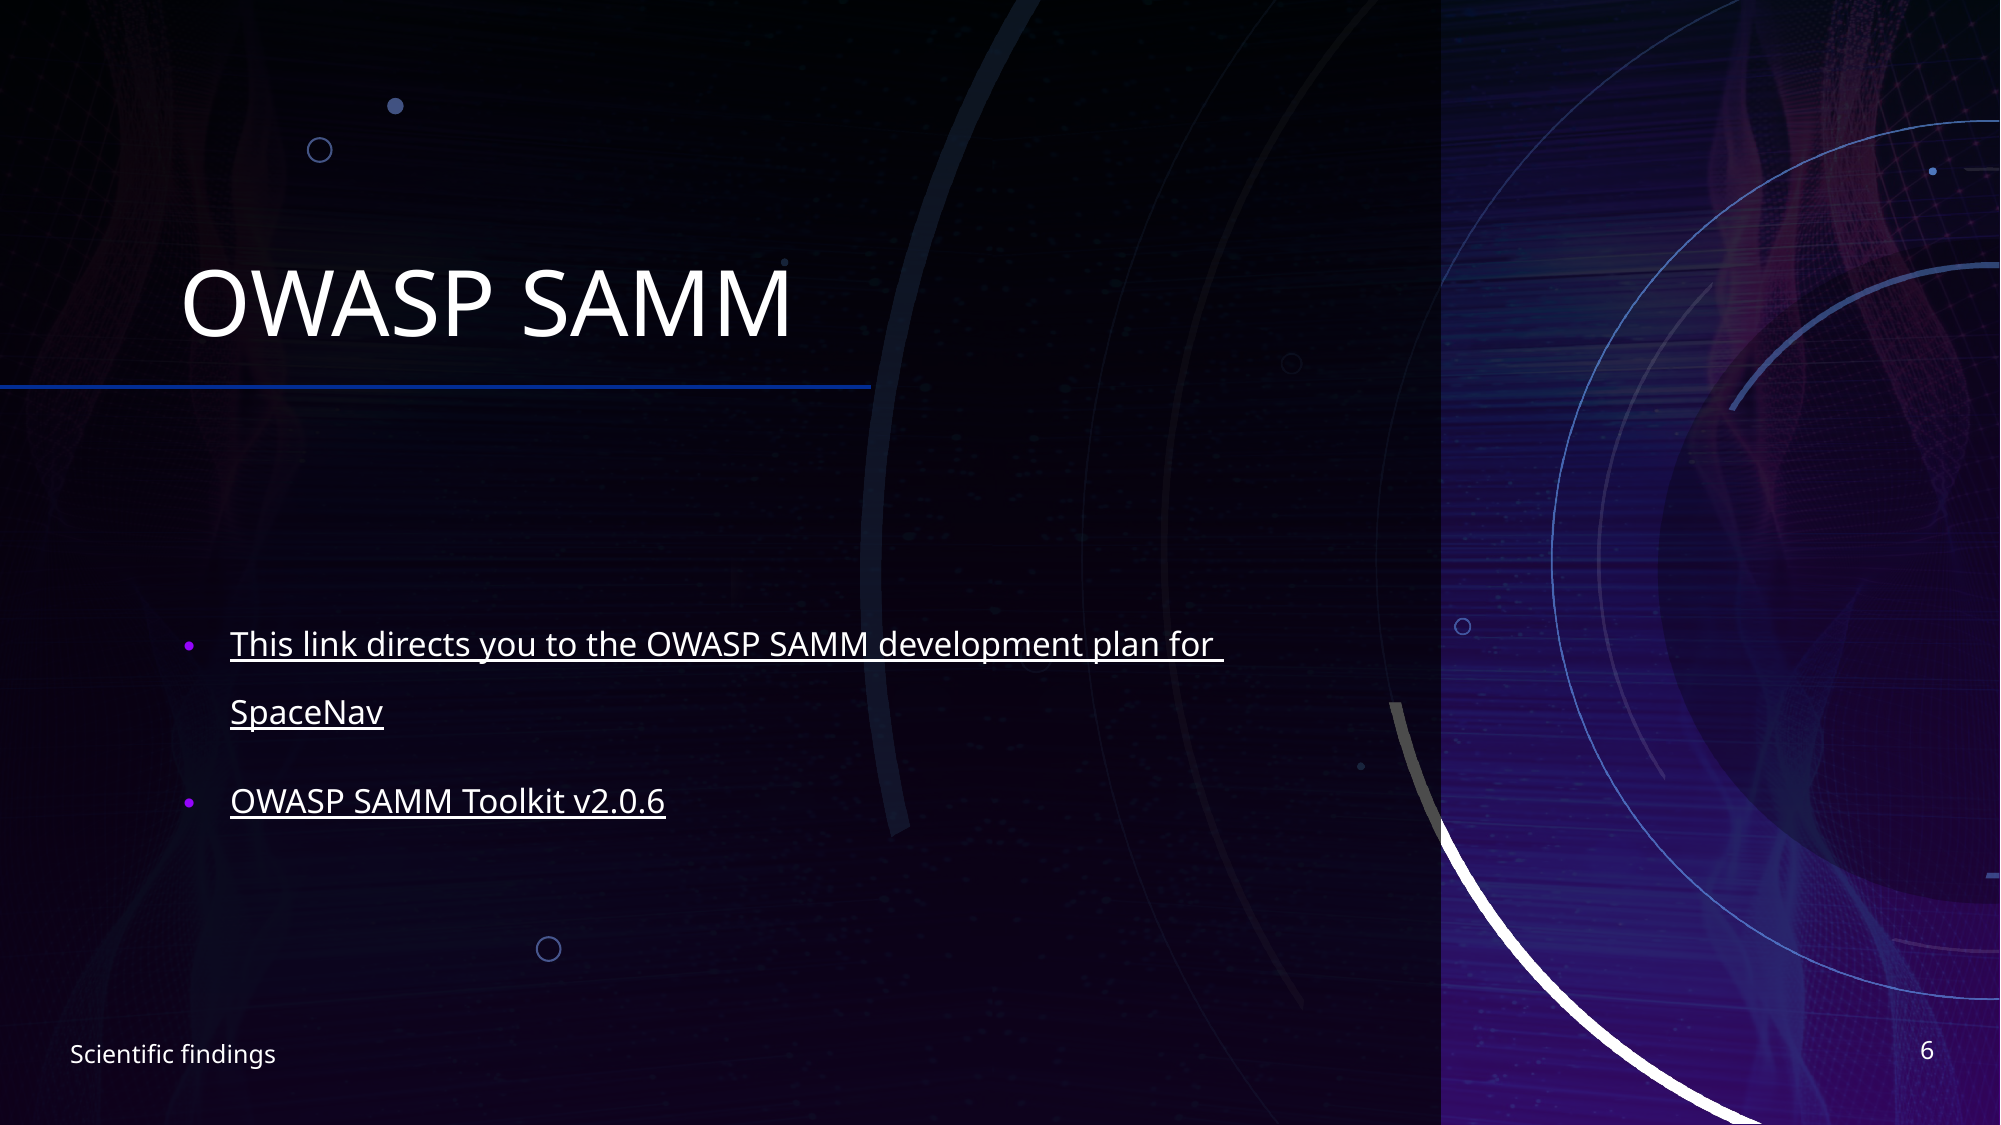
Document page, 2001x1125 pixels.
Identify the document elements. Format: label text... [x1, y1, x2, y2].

footer Scientific findings [55, 1023, 731, 1084]
list This link directs you to the OWASP SAMM development plan for SpaceNav OWASP SAMM Toolkit v2.0.6 [168, 593, 1299, 962]
slide_number 6 [1499, 1021, 1950, 1082]
picture [730, 0, 2000, 1124]
title OWASP SAMM [164, 172, 1299, 364]
